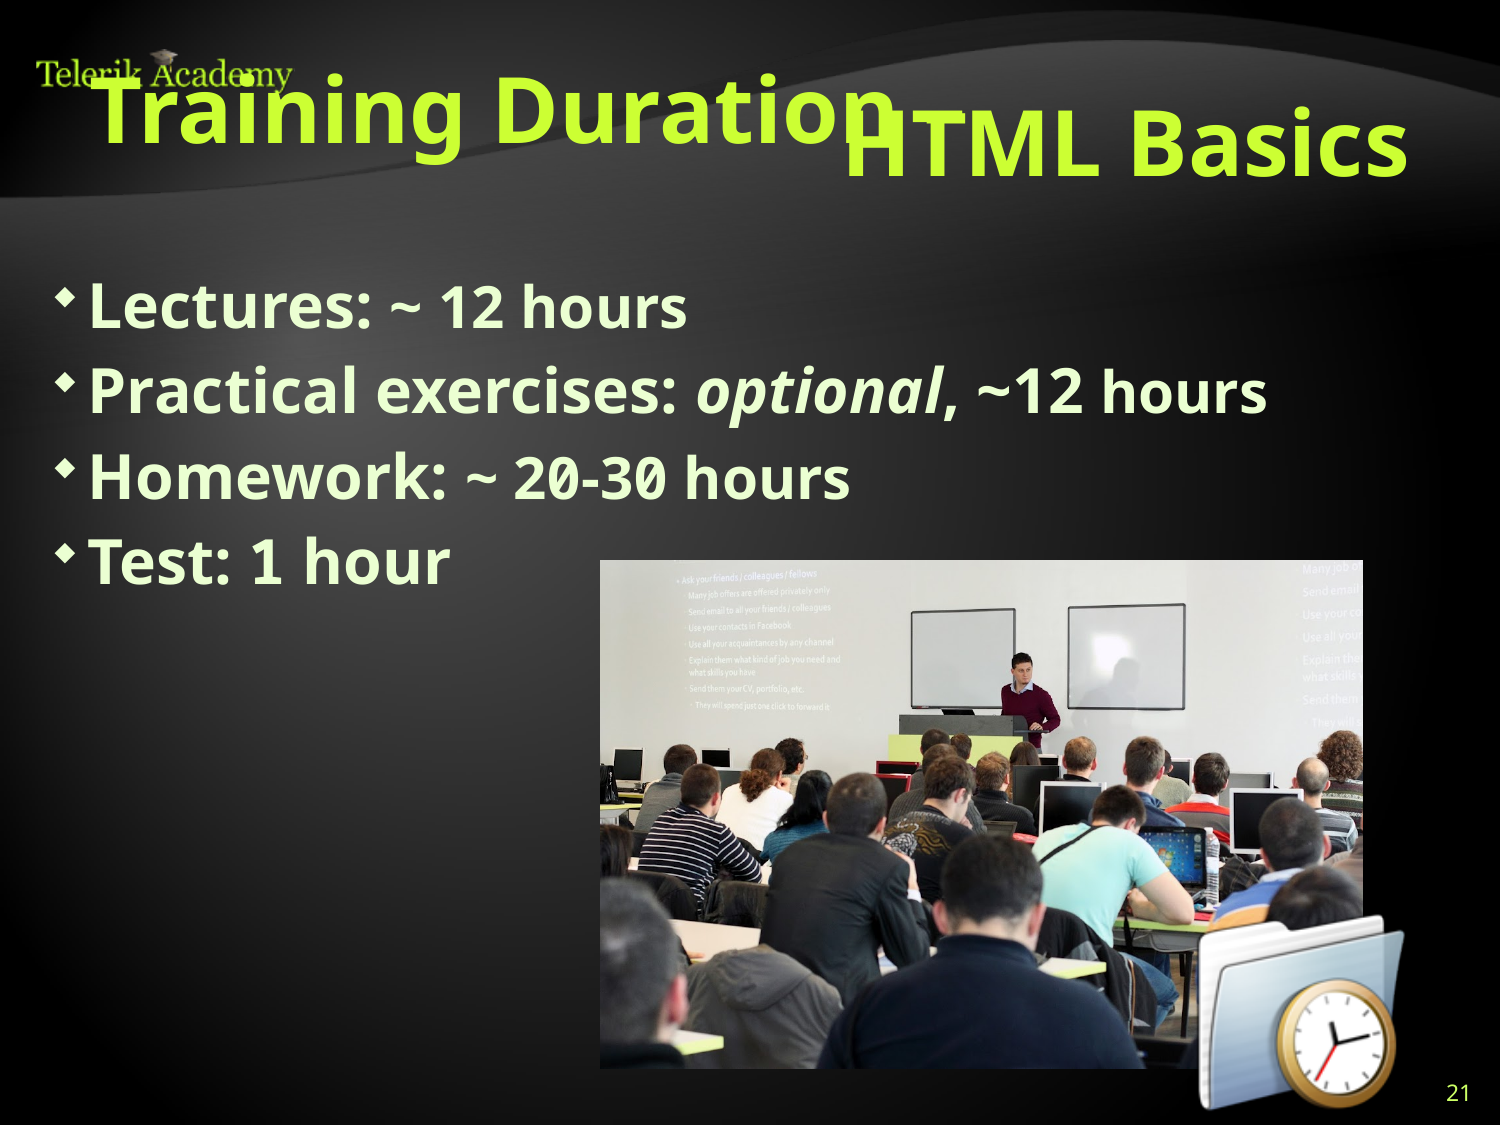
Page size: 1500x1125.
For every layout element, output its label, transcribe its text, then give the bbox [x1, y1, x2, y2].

picture [0, 0, 1500, 1125]
text_box <number> [1412, 1074, 1488, 1113]
text_box Lectures: ~ 12 hours Practical exercises: optional, ~12 hours Homework: ~ 20-30 hours Test: 1 hour [37, 247, 1463, 1088]
text_box Training Duration – HTML Basics [75, 45, 1425, 233]
